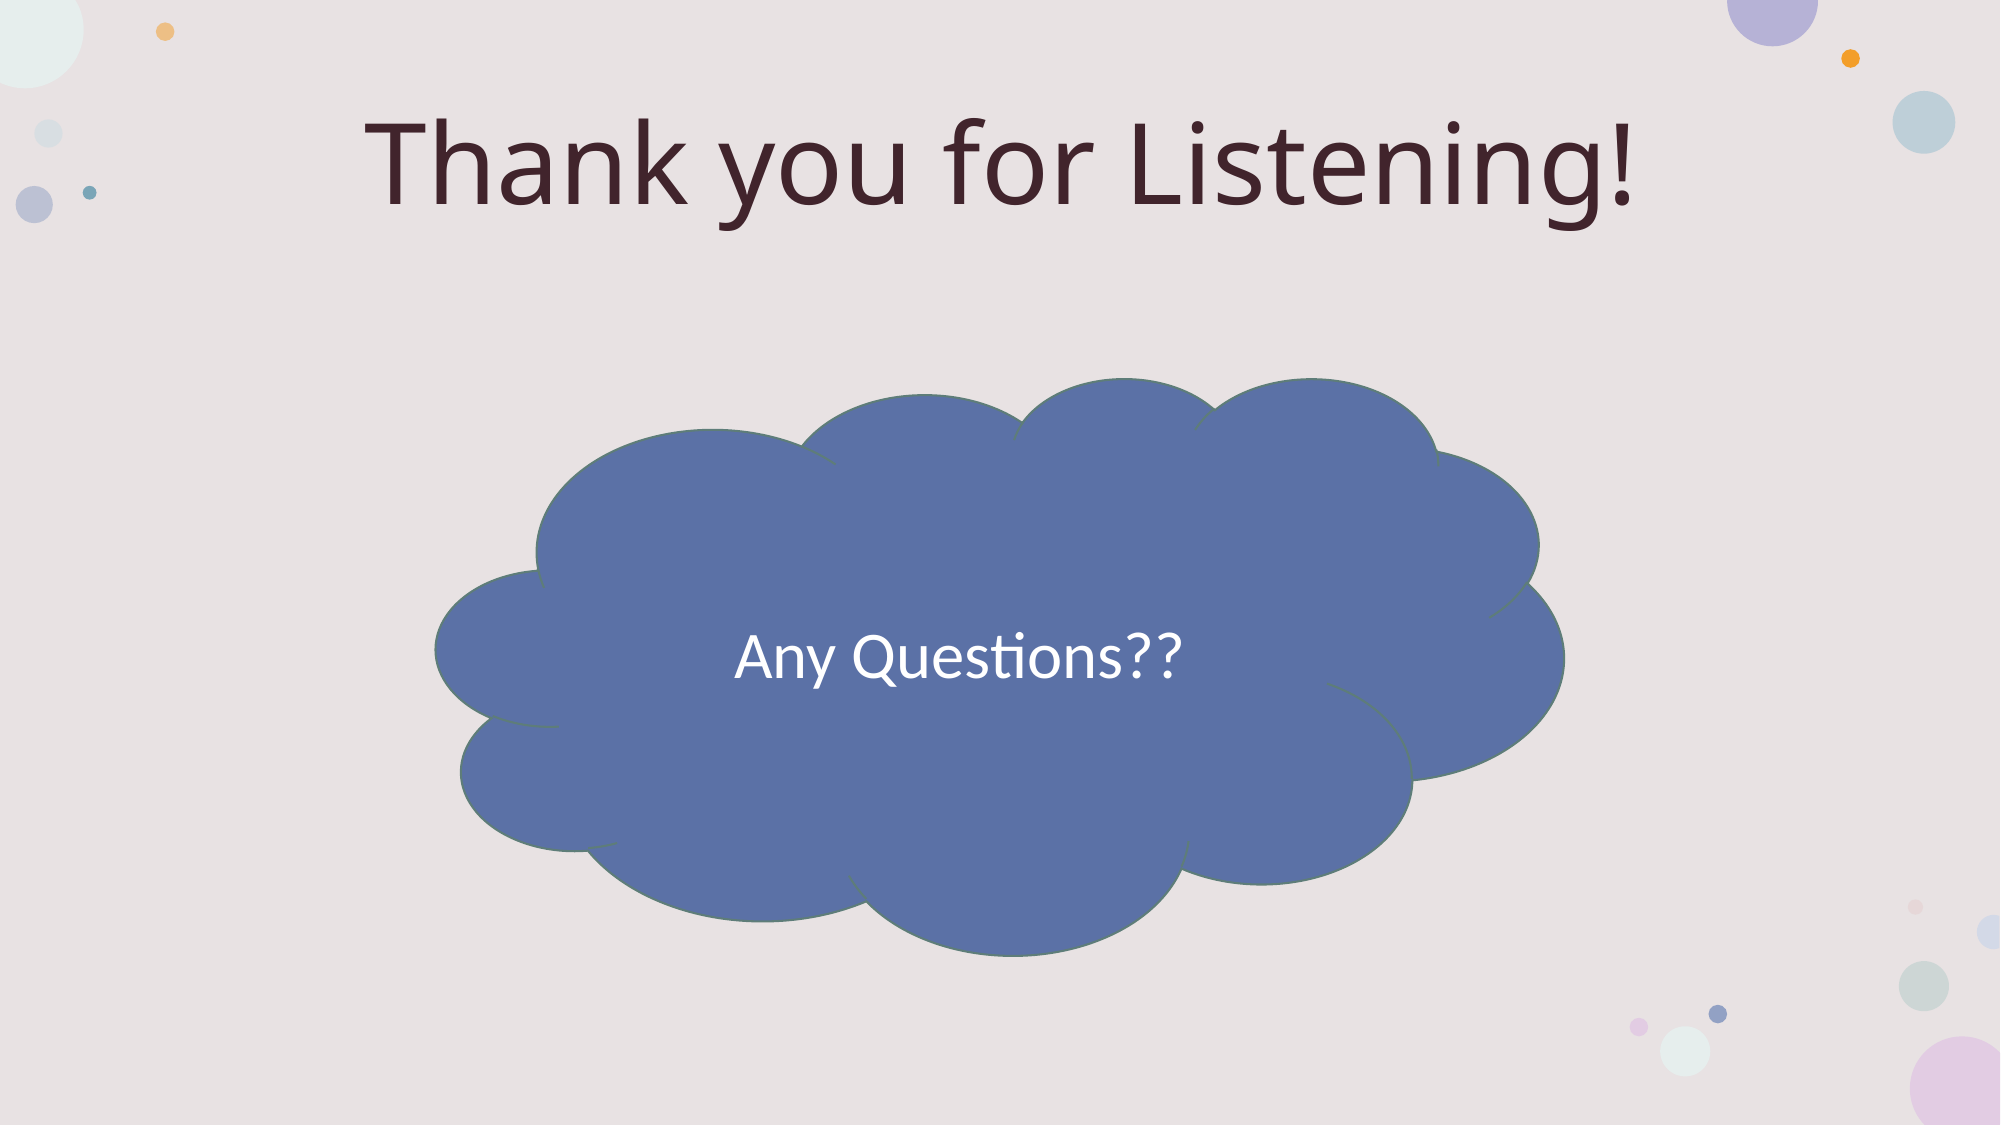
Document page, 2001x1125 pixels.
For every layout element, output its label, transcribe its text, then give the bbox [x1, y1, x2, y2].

text_box Any Questions?? [434, 378, 1566, 957]
title Thank you for Listening! [127, 59, 1877, 278]
